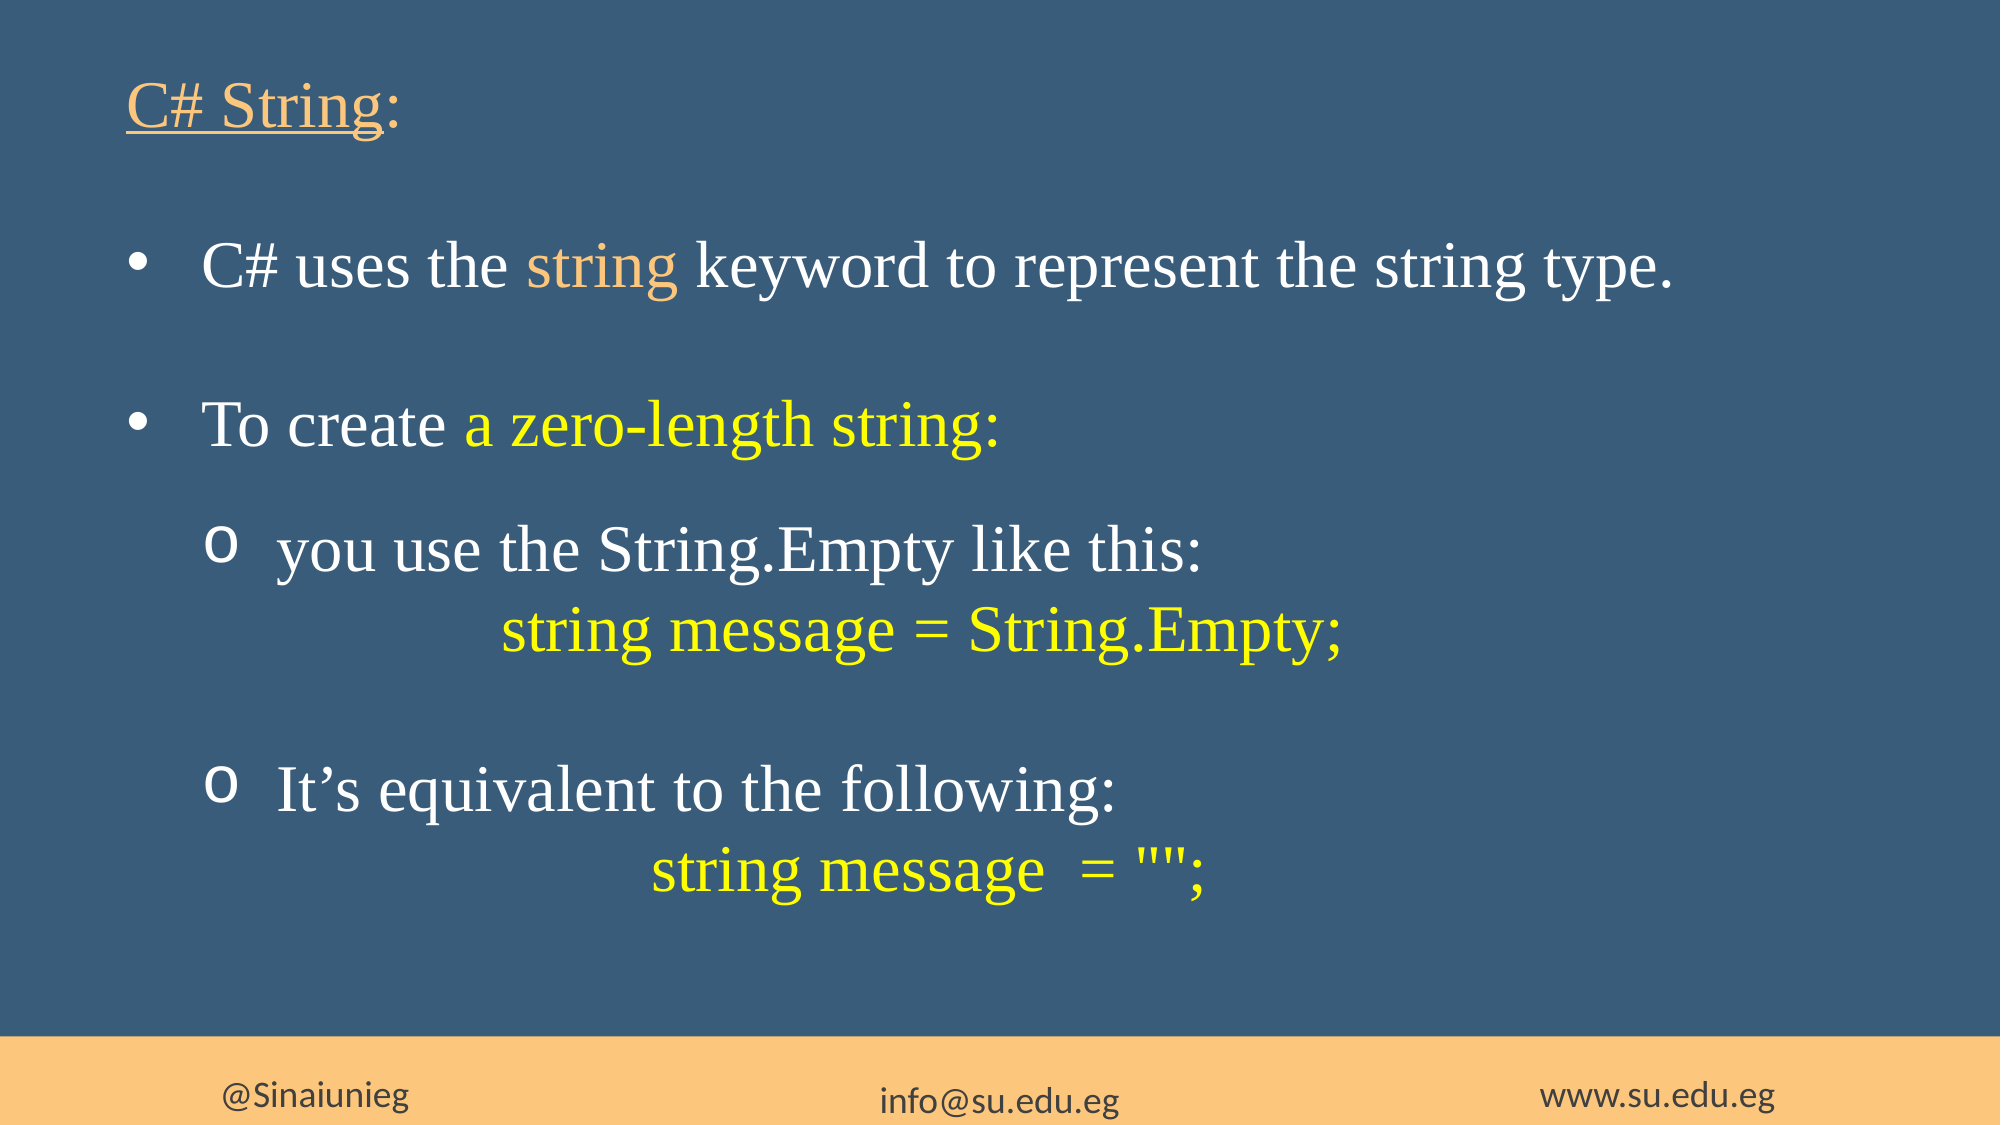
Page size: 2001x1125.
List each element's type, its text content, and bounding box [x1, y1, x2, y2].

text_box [0, 1036, 2000, 1125]
text_box [0, 0, 2000, 1036]
text_box C# String: C# uses the string keyword to represent the string type. To create a zero-length string: you use the String.Empty like this: string message = String.Empty; It’s equivalent to the following: string message = ""; [36, 53, 1966, 913]
